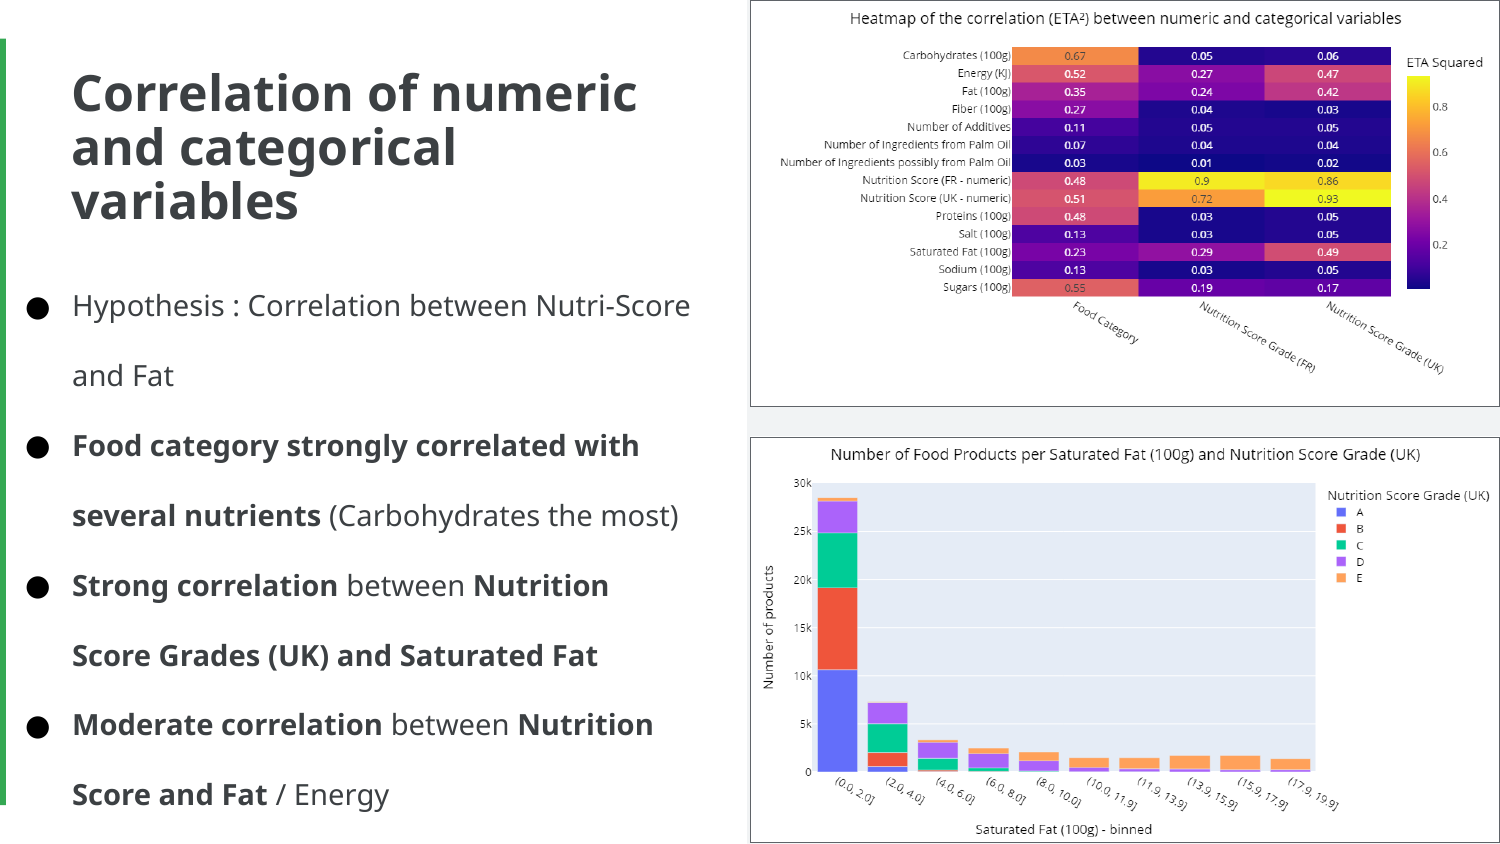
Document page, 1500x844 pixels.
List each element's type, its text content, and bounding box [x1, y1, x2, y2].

title Correlation of numeric and categorical variables [56, 53, 710, 195]
list Hypothesis : Correlation between Nutri-Score and Fat Food category strongly correlated with several nutrients (Carbohydrates the most) Strong correlation between Nutrition Score Grades (UK) and Saturated Fat Moderate correlation between Nutrition Score and Fat / Energy [0, 237, 710, 821]
picture [749, 0, 1500, 407]
picture [749, 436, 1500, 844]
